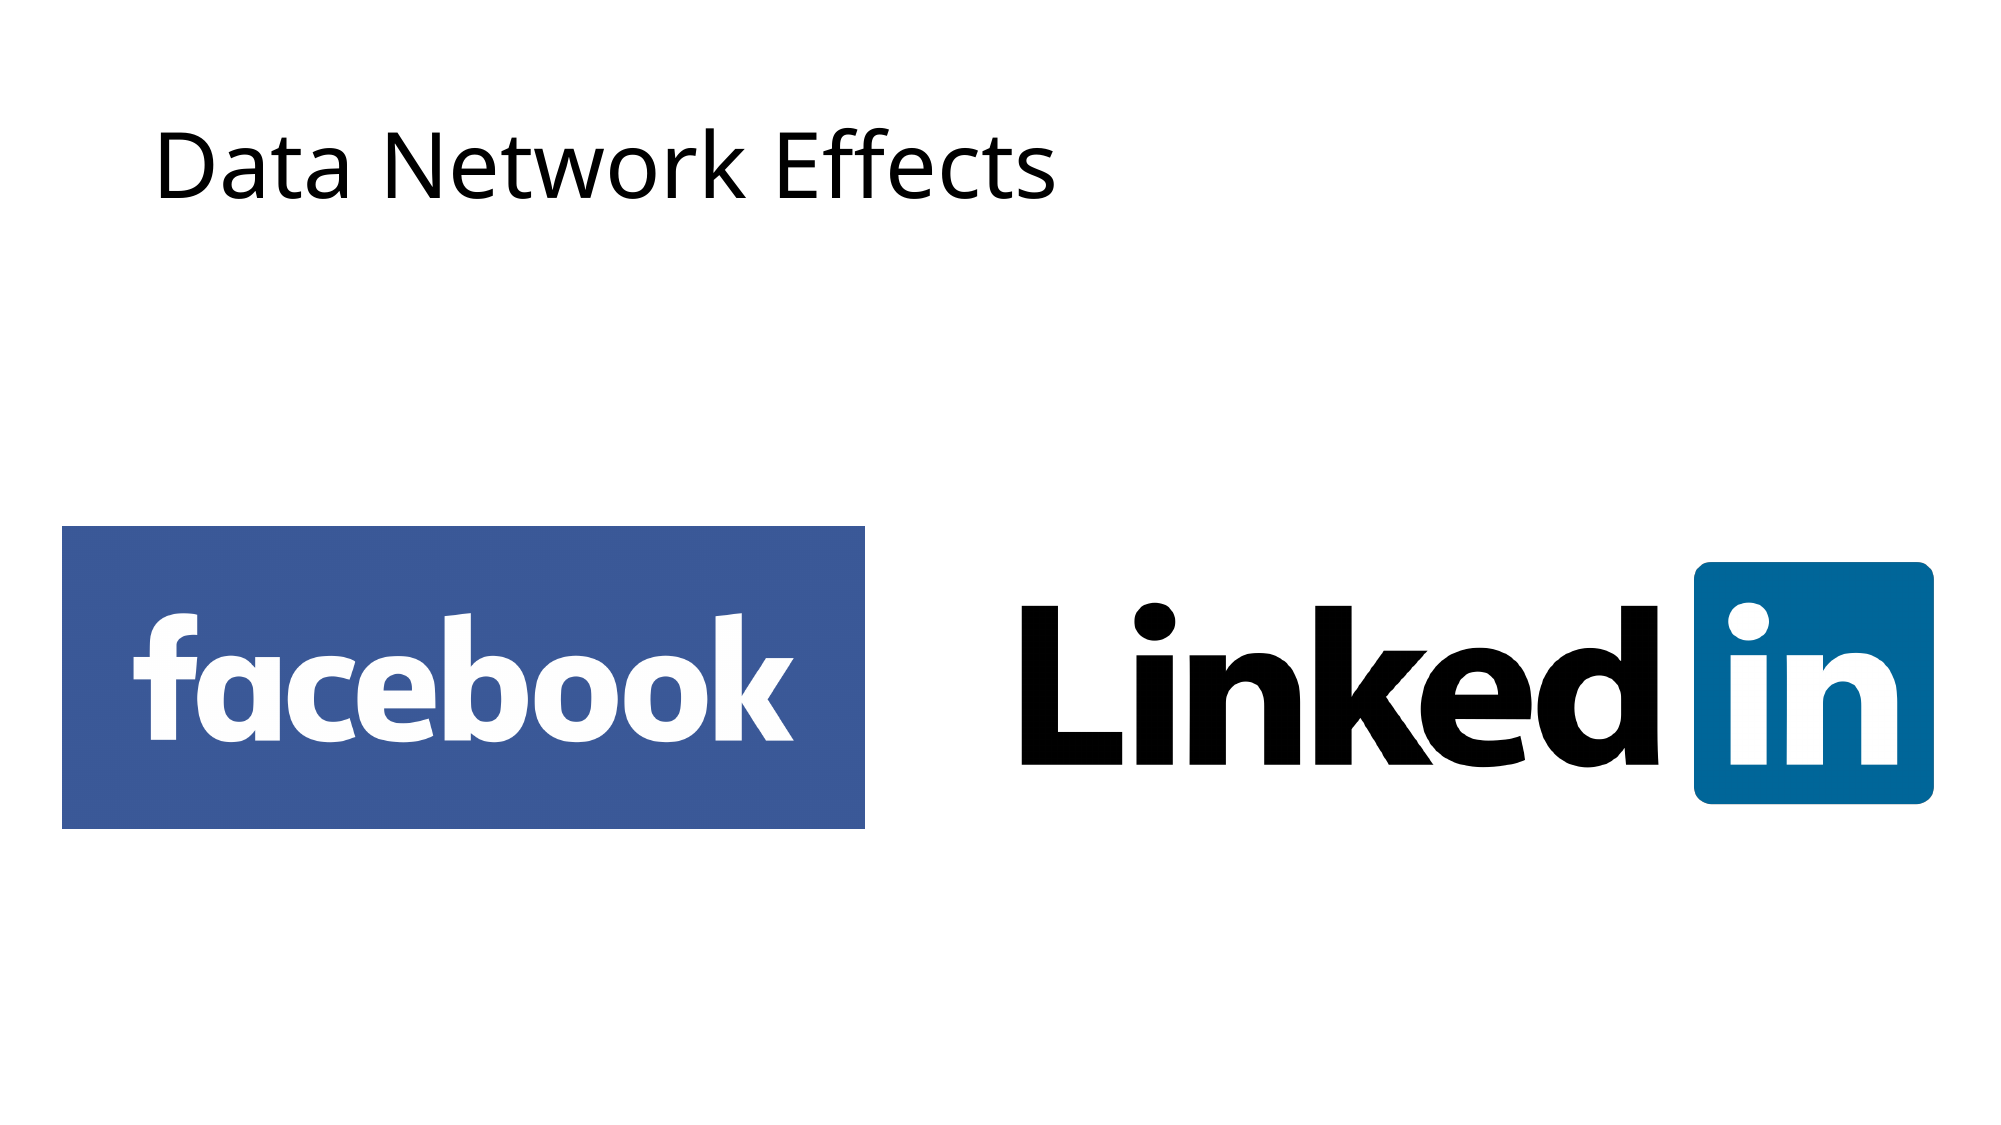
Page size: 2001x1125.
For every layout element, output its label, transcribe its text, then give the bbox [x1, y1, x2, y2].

picture [62, 526, 865, 829]
title Data Network Effects [137, 59, 1863, 278]
picture [1016, 556, 1938, 807]
